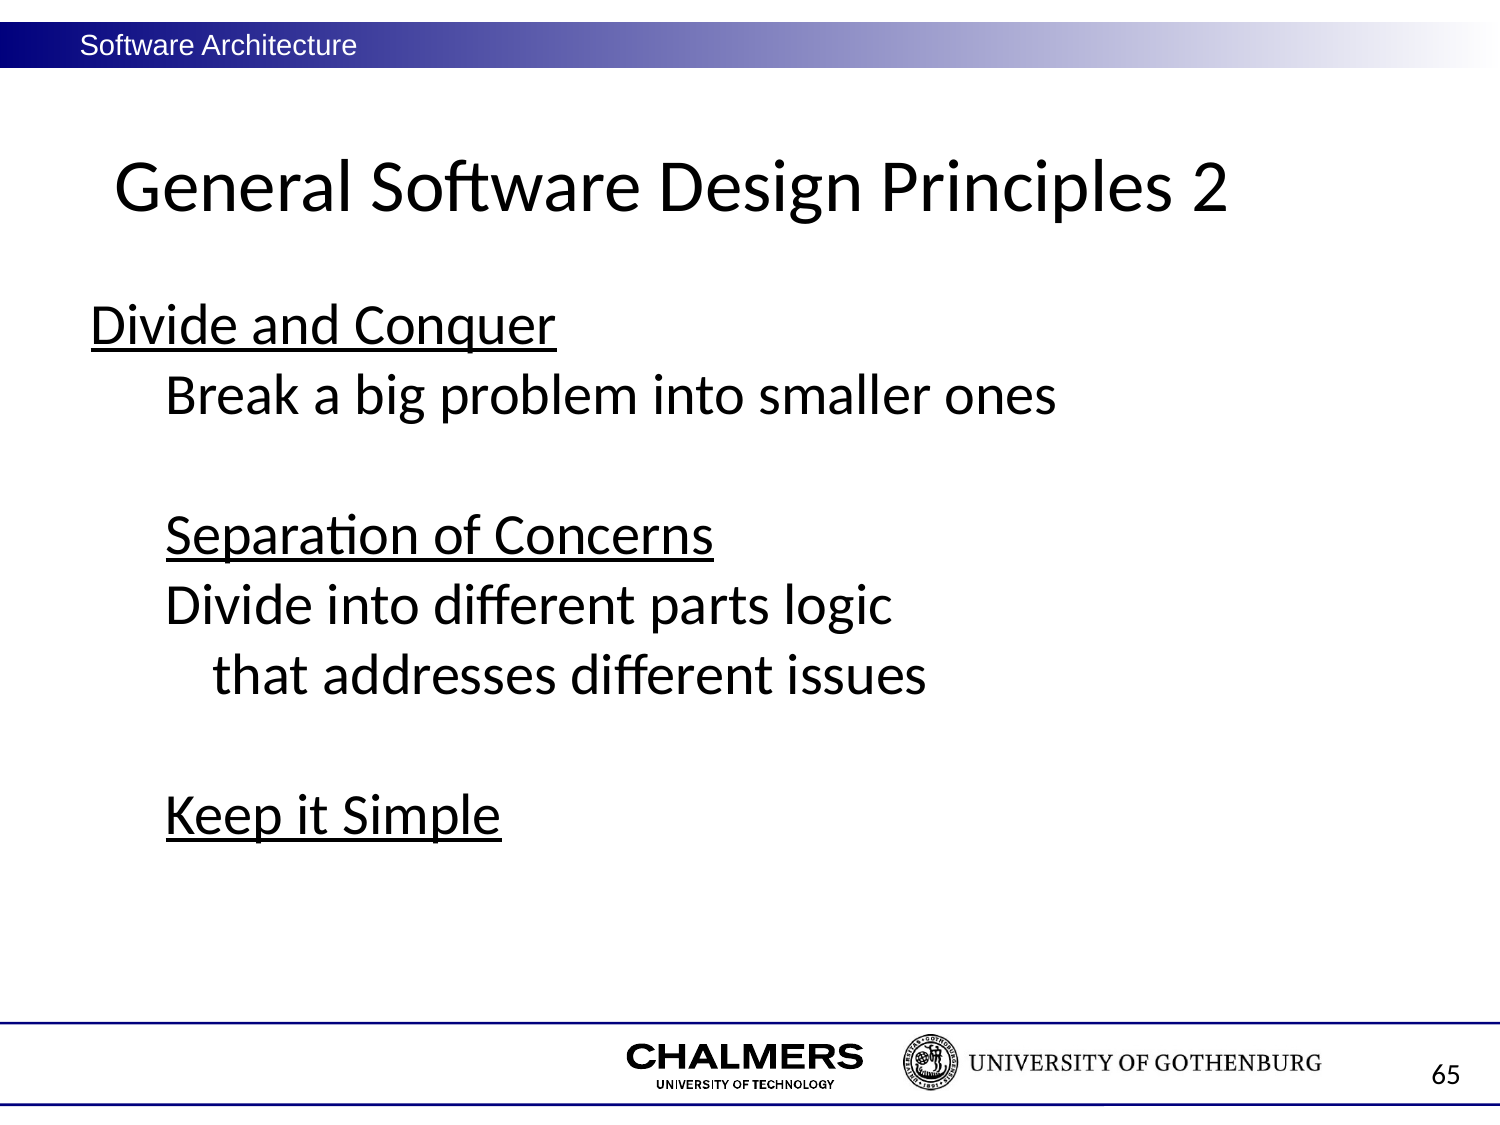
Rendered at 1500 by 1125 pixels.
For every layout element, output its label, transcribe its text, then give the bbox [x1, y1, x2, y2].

slide_number 65 [1163, 1022, 1477, 1099]
title General Software Design Principles 2 [99, 87, 1376, 276]
text_box Divide and Conquer Break a big problem into smaller ones Separation of Concerns Divide into different parts logic that addresses different issues Keep it Simple [75, 278, 1167, 854]
picture [903, 1034, 1163, 1091]
